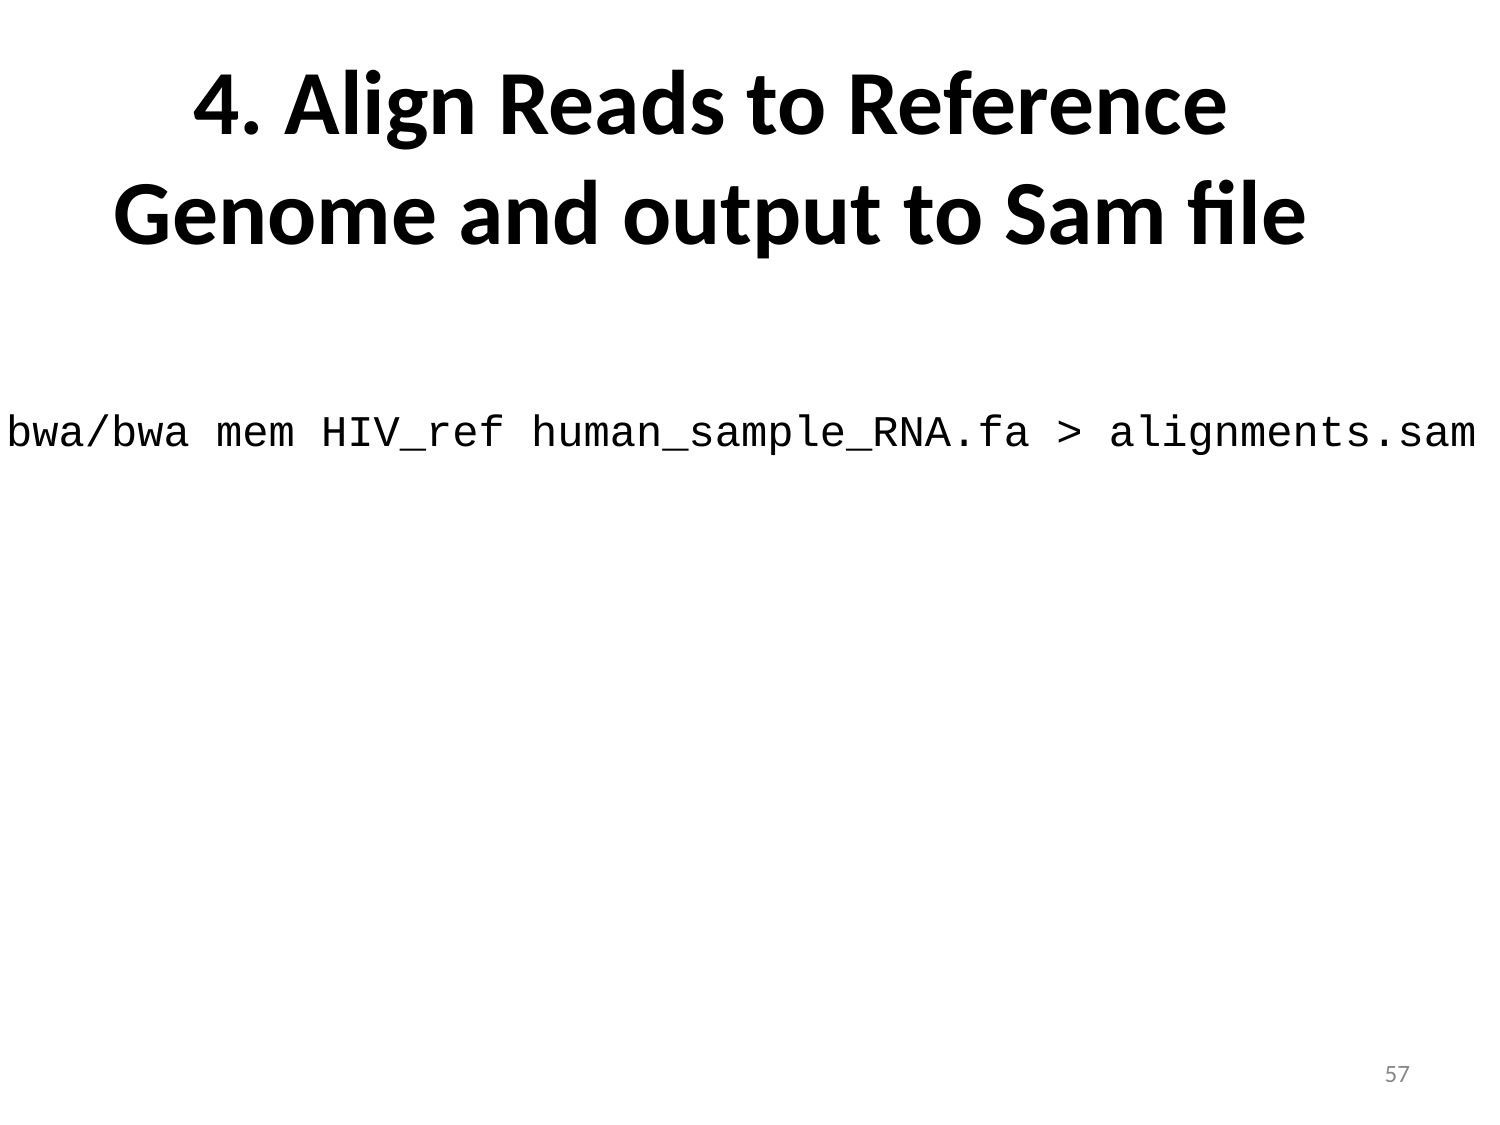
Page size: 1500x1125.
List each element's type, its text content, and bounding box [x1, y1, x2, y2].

list bwa/bwa mem HIV_ref human_sample_RNA.fa > alignments.sam [0, 330, 1500, 1073]
title 4. Align Reads to Reference Genome and output to Sam file [36, 113, 1387, 302]
slide_number 57 [1074, 1042, 1425, 1103]
